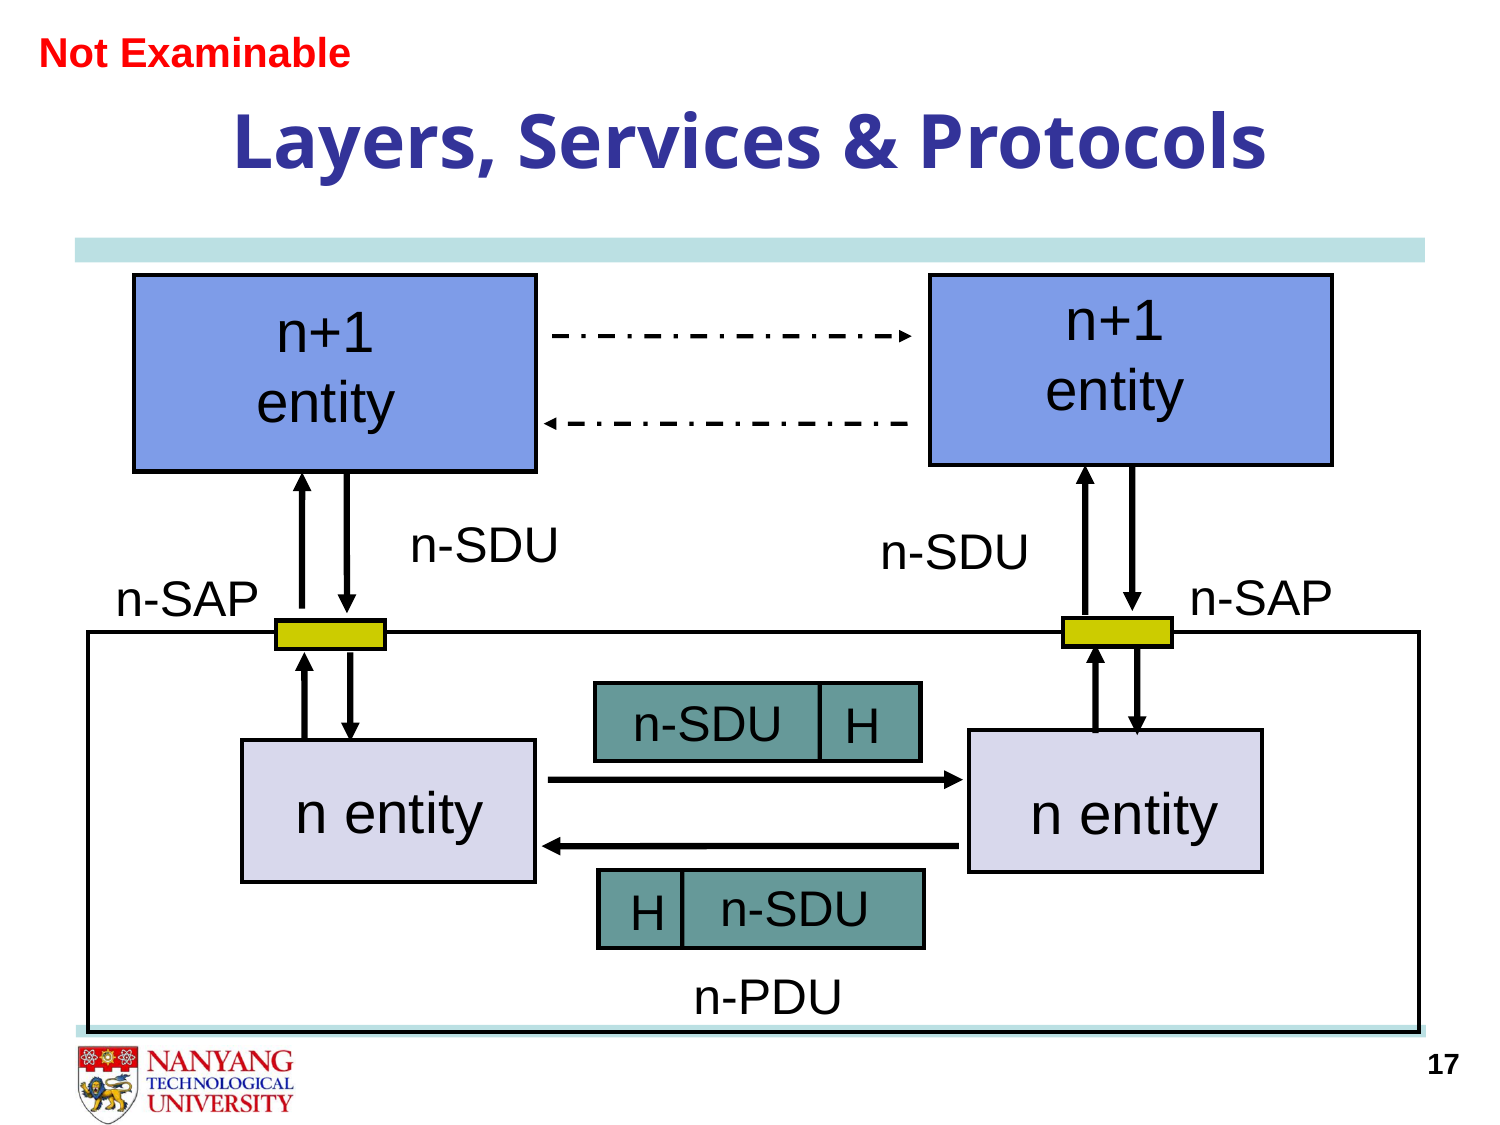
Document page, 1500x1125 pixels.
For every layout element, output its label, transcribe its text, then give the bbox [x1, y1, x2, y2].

text_box n entity [280, 767, 499, 852]
text_box [1131, 646, 1144, 736]
text_box [541, 839, 959, 853]
text_box H [829, 685, 896, 761]
text_box n-SDU [865, 511, 1045, 587]
text_box [134, 275, 536, 472]
slide_number 17 [1374, 1037, 1476, 1101]
text_box [543, 417, 558, 430]
text_box [1126, 465, 1139, 611]
text_box [295, 472, 309, 609]
text_box [298, 652, 311, 742]
text_box [969, 729, 1263, 873]
text_box n-PDU [674, 957, 862, 1033]
text_box [241, 739, 536, 883]
text_box [344, 652, 357, 742]
text_box [885, 870, 924, 948]
text_box n+1 entity [1030, 274, 1200, 430]
text_box [547, 773, 964, 786]
text_box [1089, 643, 1102, 734]
text_box [929, 275, 1332, 466]
text_box [87, 631, 1420, 1033]
text_box n-SAP [100, 558, 275, 634]
text_box Not Examinable [23, 18, 412, 84]
text_box n entity [1016, 768, 1235, 854]
text_box [340, 472, 354, 614]
text_box [1062, 618, 1173, 647]
text_box [899, 329, 912, 343]
text_box [594, 682, 921, 761]
text_box n-SDU [394, 505, 575, 580]
text_box n-SDU [705, 868, 885, 944]
text_box n-SAP [1174, 557, 1349, 633]
text_box [598, 870, 705, 948]
text_box H [614, 872, 681, 948]
text_box n+1 entity [241, 286, 411, 442]
picture [75, 1045, 296, 1125]
title Layers, Services & Protocols [74, 44, 1426, 233]
text_box [1078, 465, 1092, 615]
text_box n-SDU [618, 683, 798, 759]
text_box [601, 928, 915, 982]
text_box [275, 620, 386, 649]
